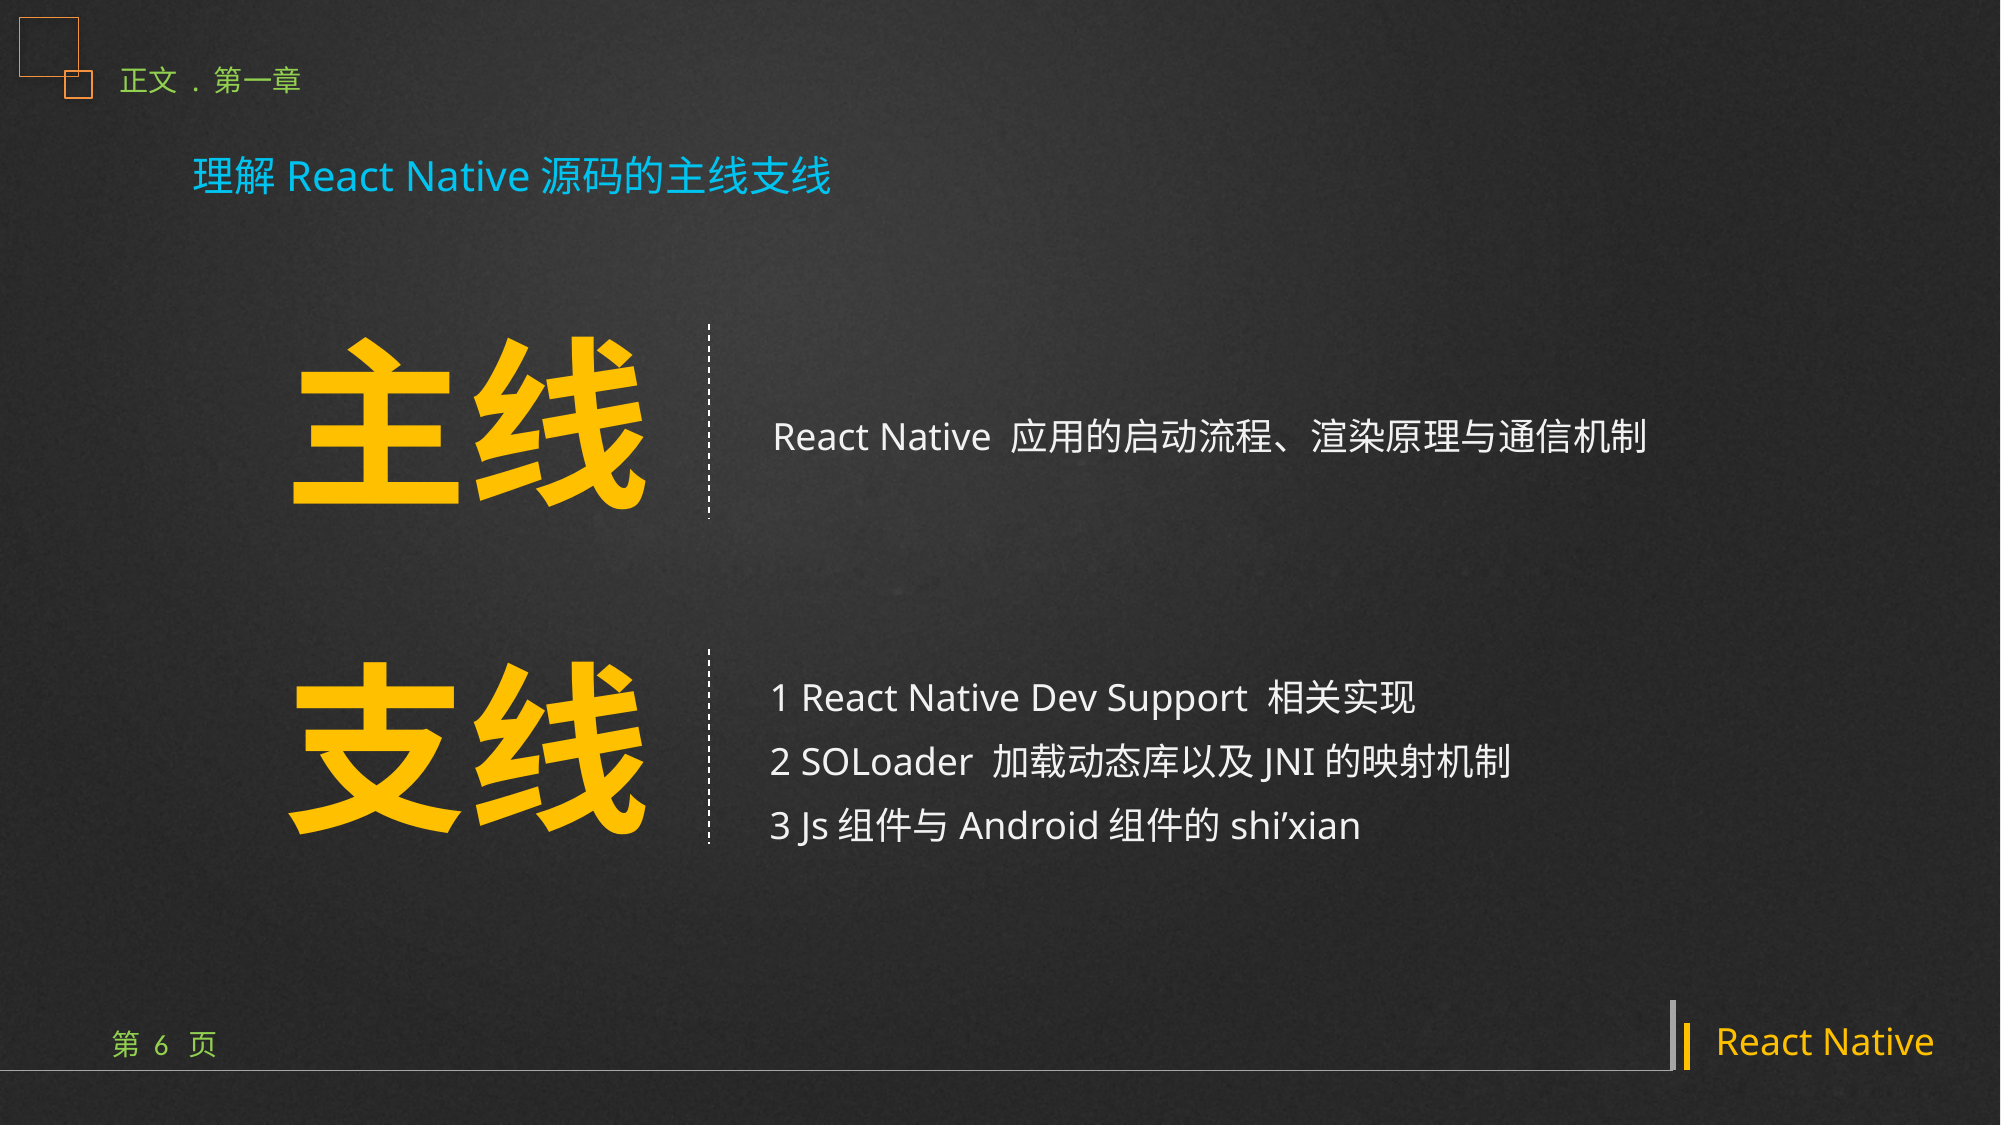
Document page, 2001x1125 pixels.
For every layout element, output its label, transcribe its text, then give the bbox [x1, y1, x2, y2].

text_box 1 React Native Dev Support 相关实现 2 SOLoader 加载动态库以及JNI的映射机制 3 Js组件与Android组件的shi’xian [754, 653, 1815, 854]
text_box 主线 [269, 302, 666, 538]
text_box React Native 应用的启动流程、渲染原理与通信机制 [757, 391, 1818, 465]
text_box 支线 [269, 627, 666, 863]
picture [0, 0, 2001, 1125]
text_box 理解React Native源码的主线支线 [177, 142, 1591, 208]
